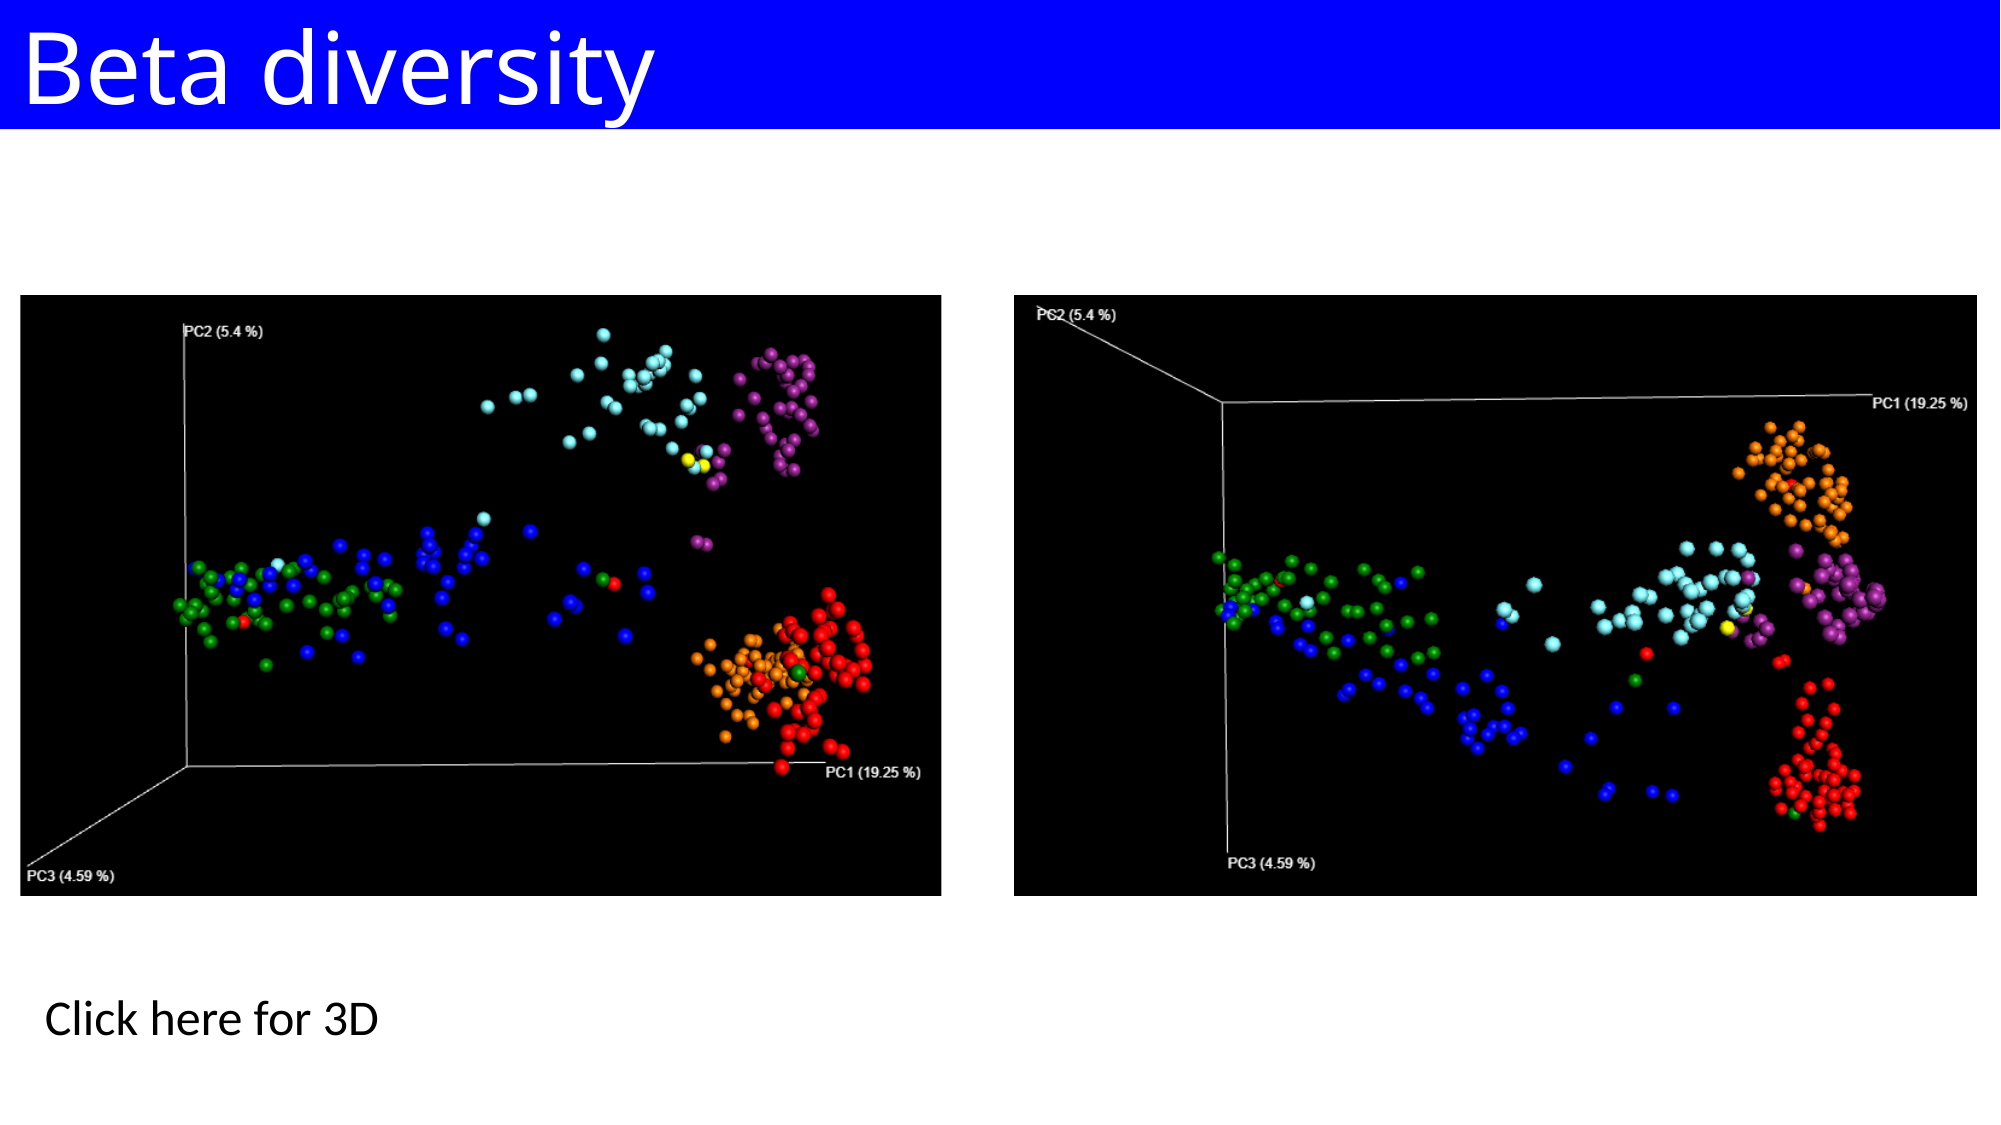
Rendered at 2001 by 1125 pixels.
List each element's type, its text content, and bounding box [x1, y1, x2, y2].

text_box Click here for 3D [30, 977, 395, 1053]
text_box Beta diversity [0, 0, 2000, 130]
picture [20, 295, 942, 896]
picture [1014, 295, 1978, 896]
